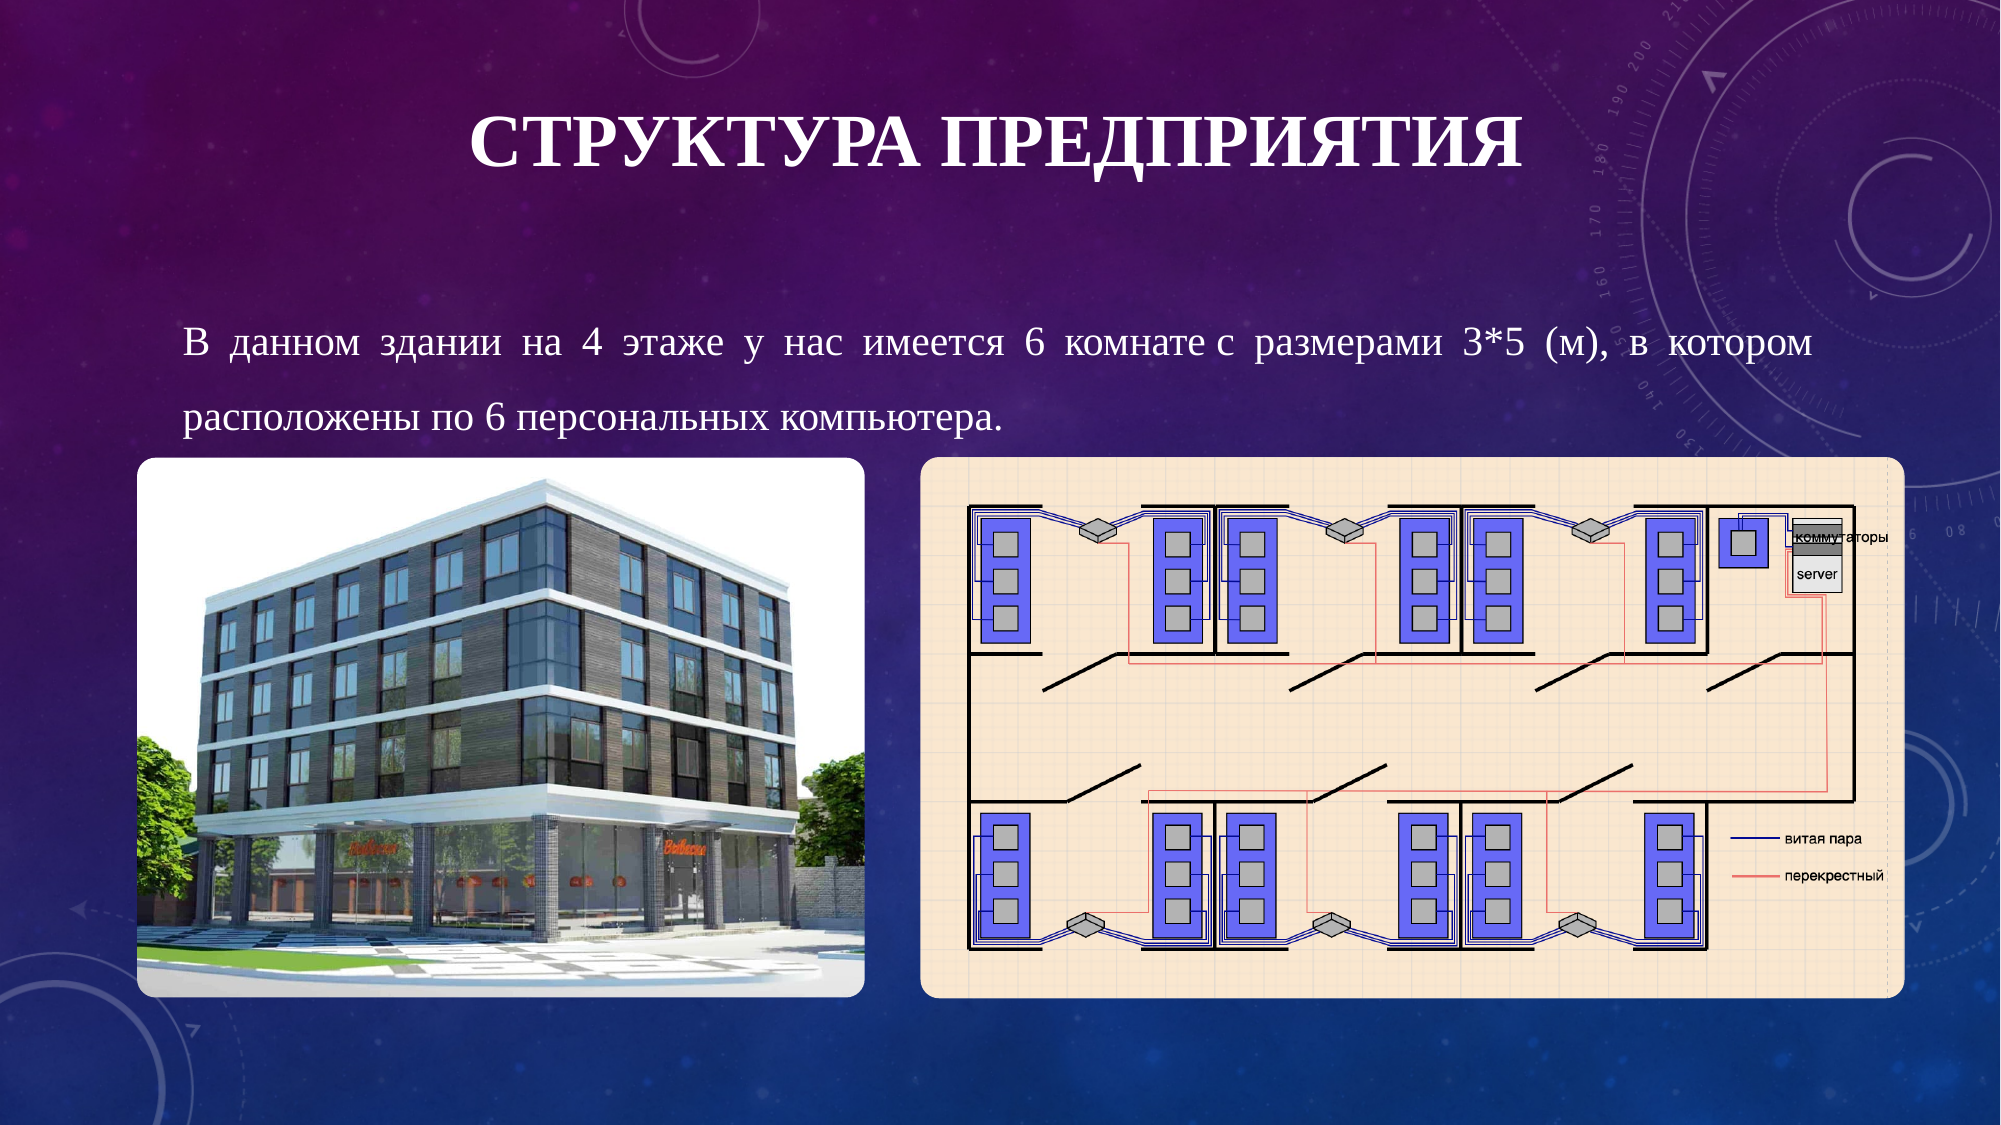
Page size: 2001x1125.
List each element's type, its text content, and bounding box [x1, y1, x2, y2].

text_box В данном здании на 4 этаже у нас имеется 6 комнате с размерами 3*5 (м), в котором расположены по 6 персональных компьютера. [175, 281, 1822, 447]
title Структура предприятия [443, 37, 1555, 192]
picture [0, 0, 2001, 1125]
